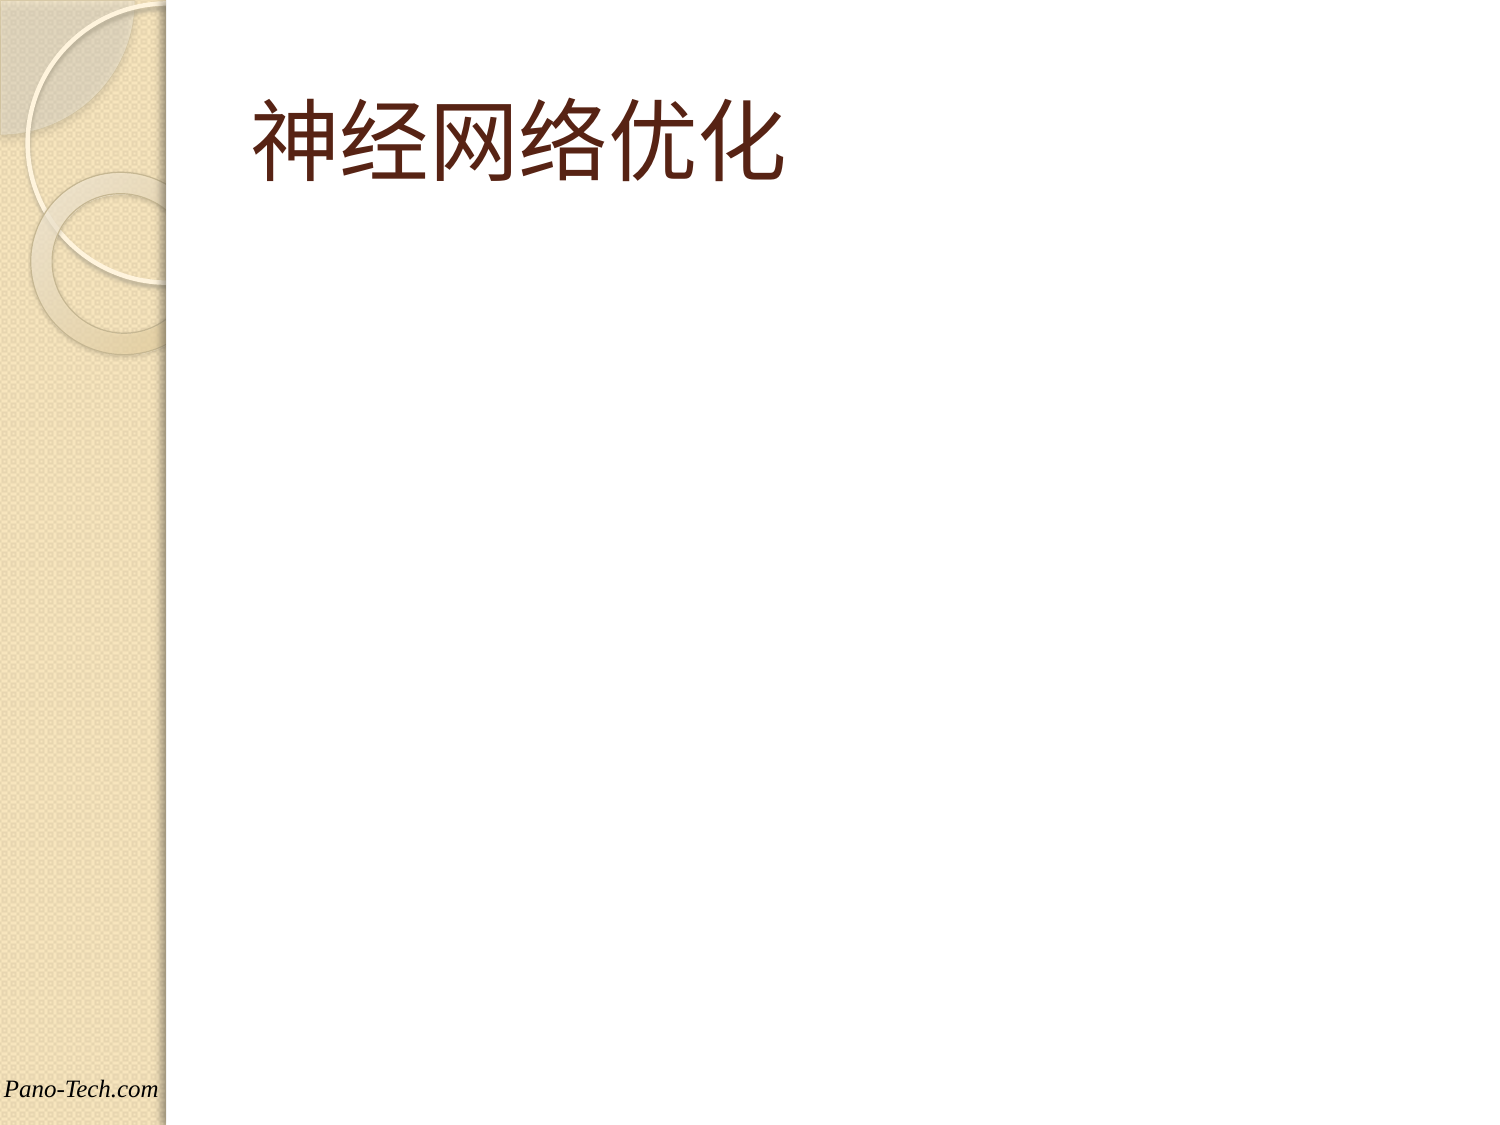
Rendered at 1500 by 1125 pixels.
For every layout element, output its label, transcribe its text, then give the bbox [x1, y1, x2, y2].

text_box Pano-Tech.com [0, 1049, 175, 1125]
title 神经网络优化 [235, 45, 1466, 233]
